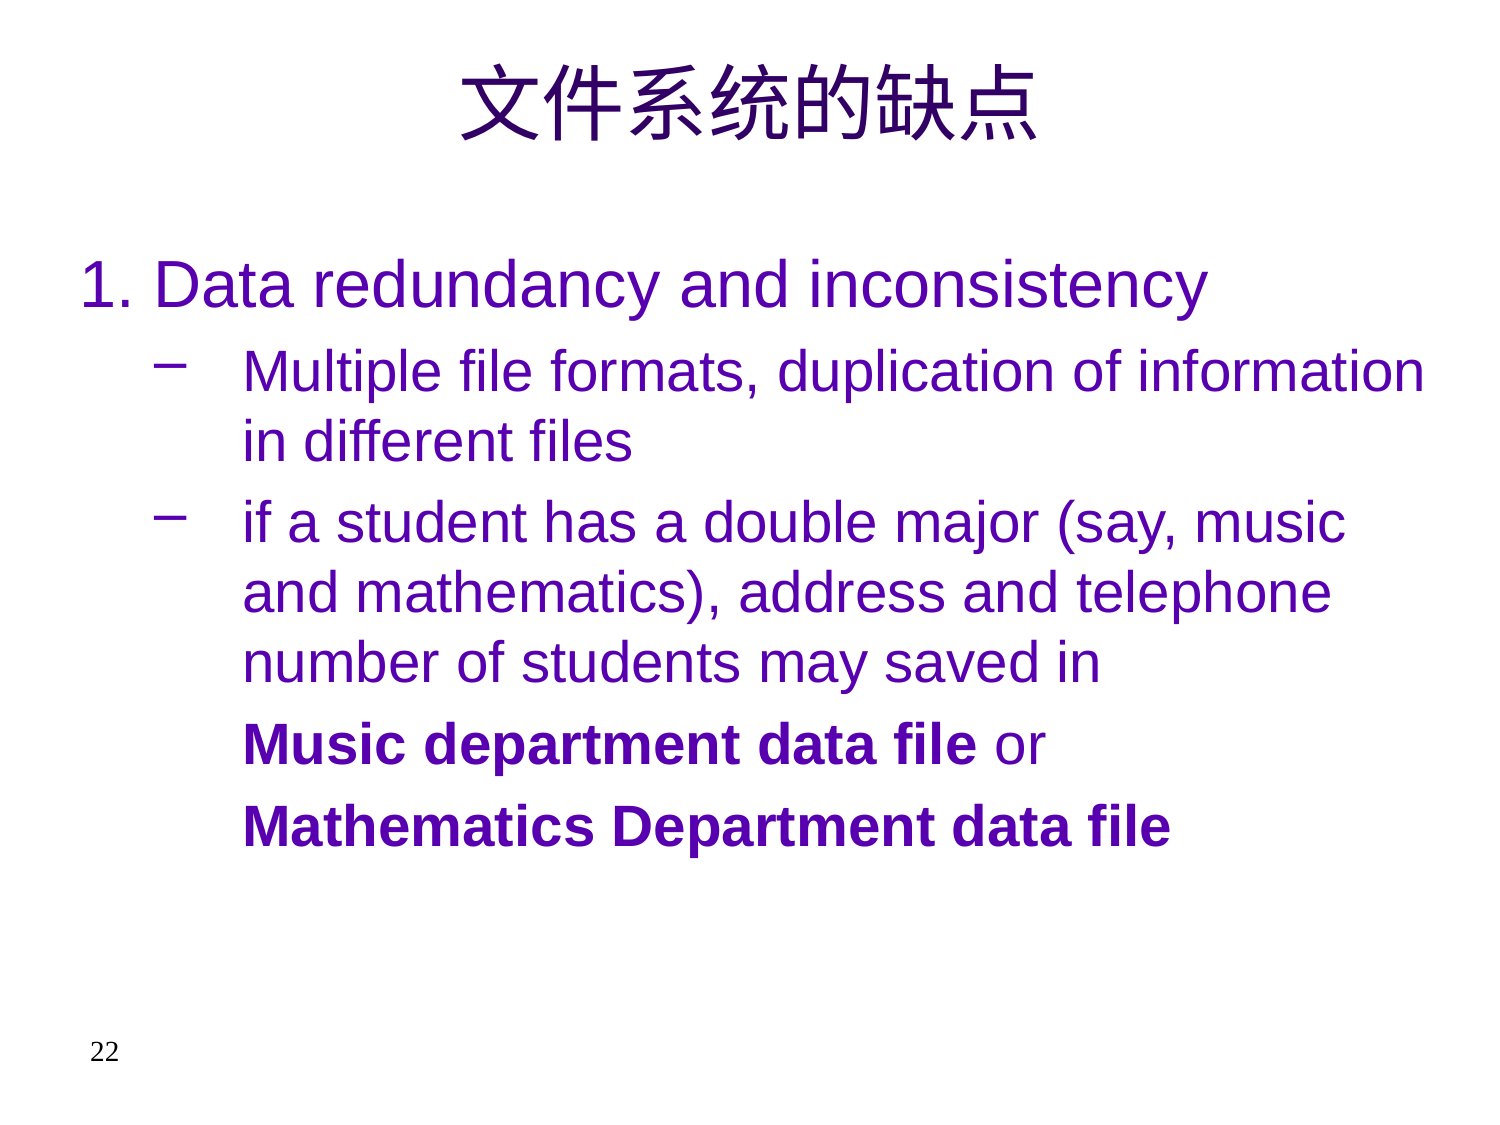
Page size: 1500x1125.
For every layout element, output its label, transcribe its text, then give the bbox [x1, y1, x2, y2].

title 文件系统的缺点 [0, 7, 1500, 195]
list 1. Data redundancy and inconsistency Multiple file formats, duplication of information in different files if a student has a double major (say, music and mathematics), address and telephone number of students may saved in Music department data file or Mathematics Department data file [64, 140, 1471, 1125]
